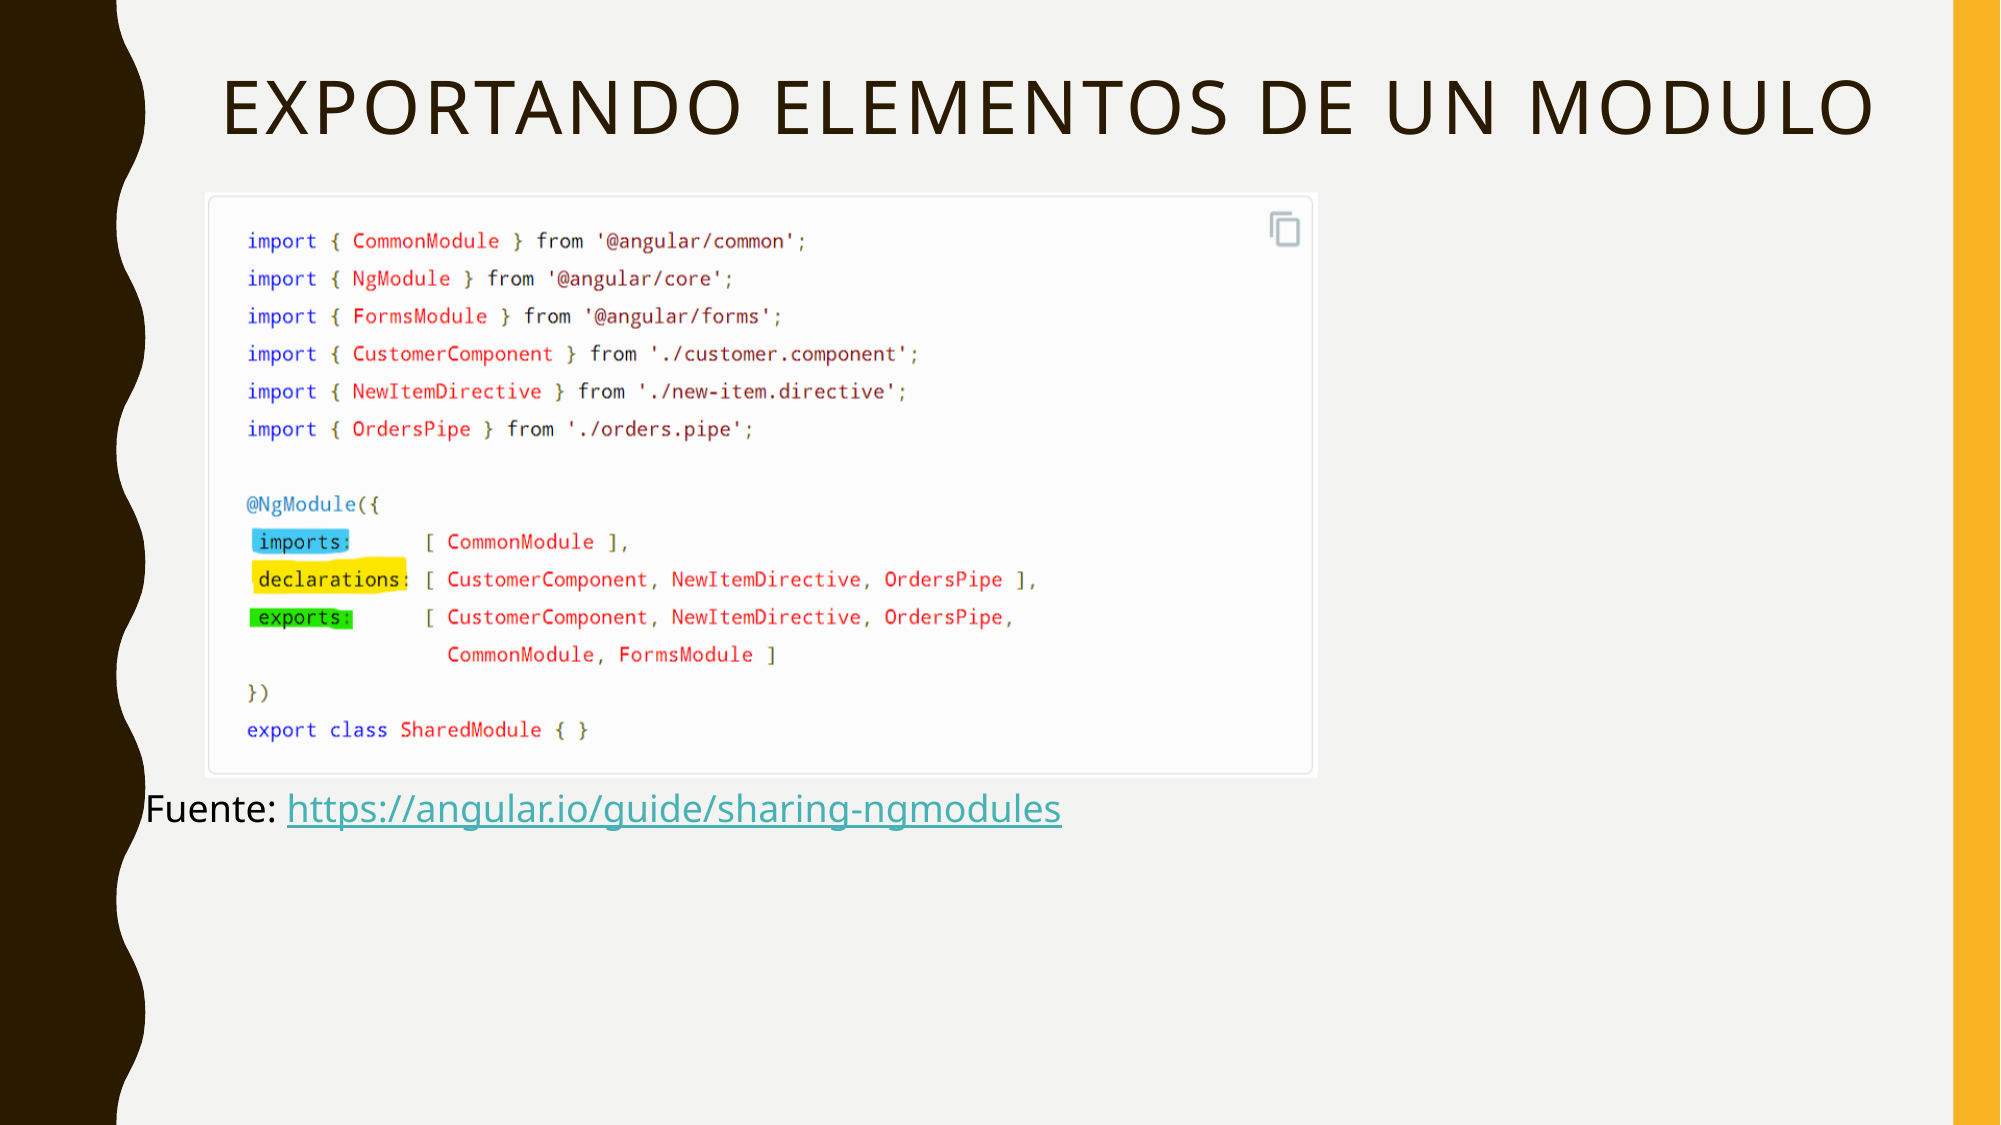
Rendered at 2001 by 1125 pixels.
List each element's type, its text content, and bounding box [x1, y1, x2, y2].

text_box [205, 192, 1318, 838]
title Exportando elementos de un modulo [205, 62, 1896, 193]
